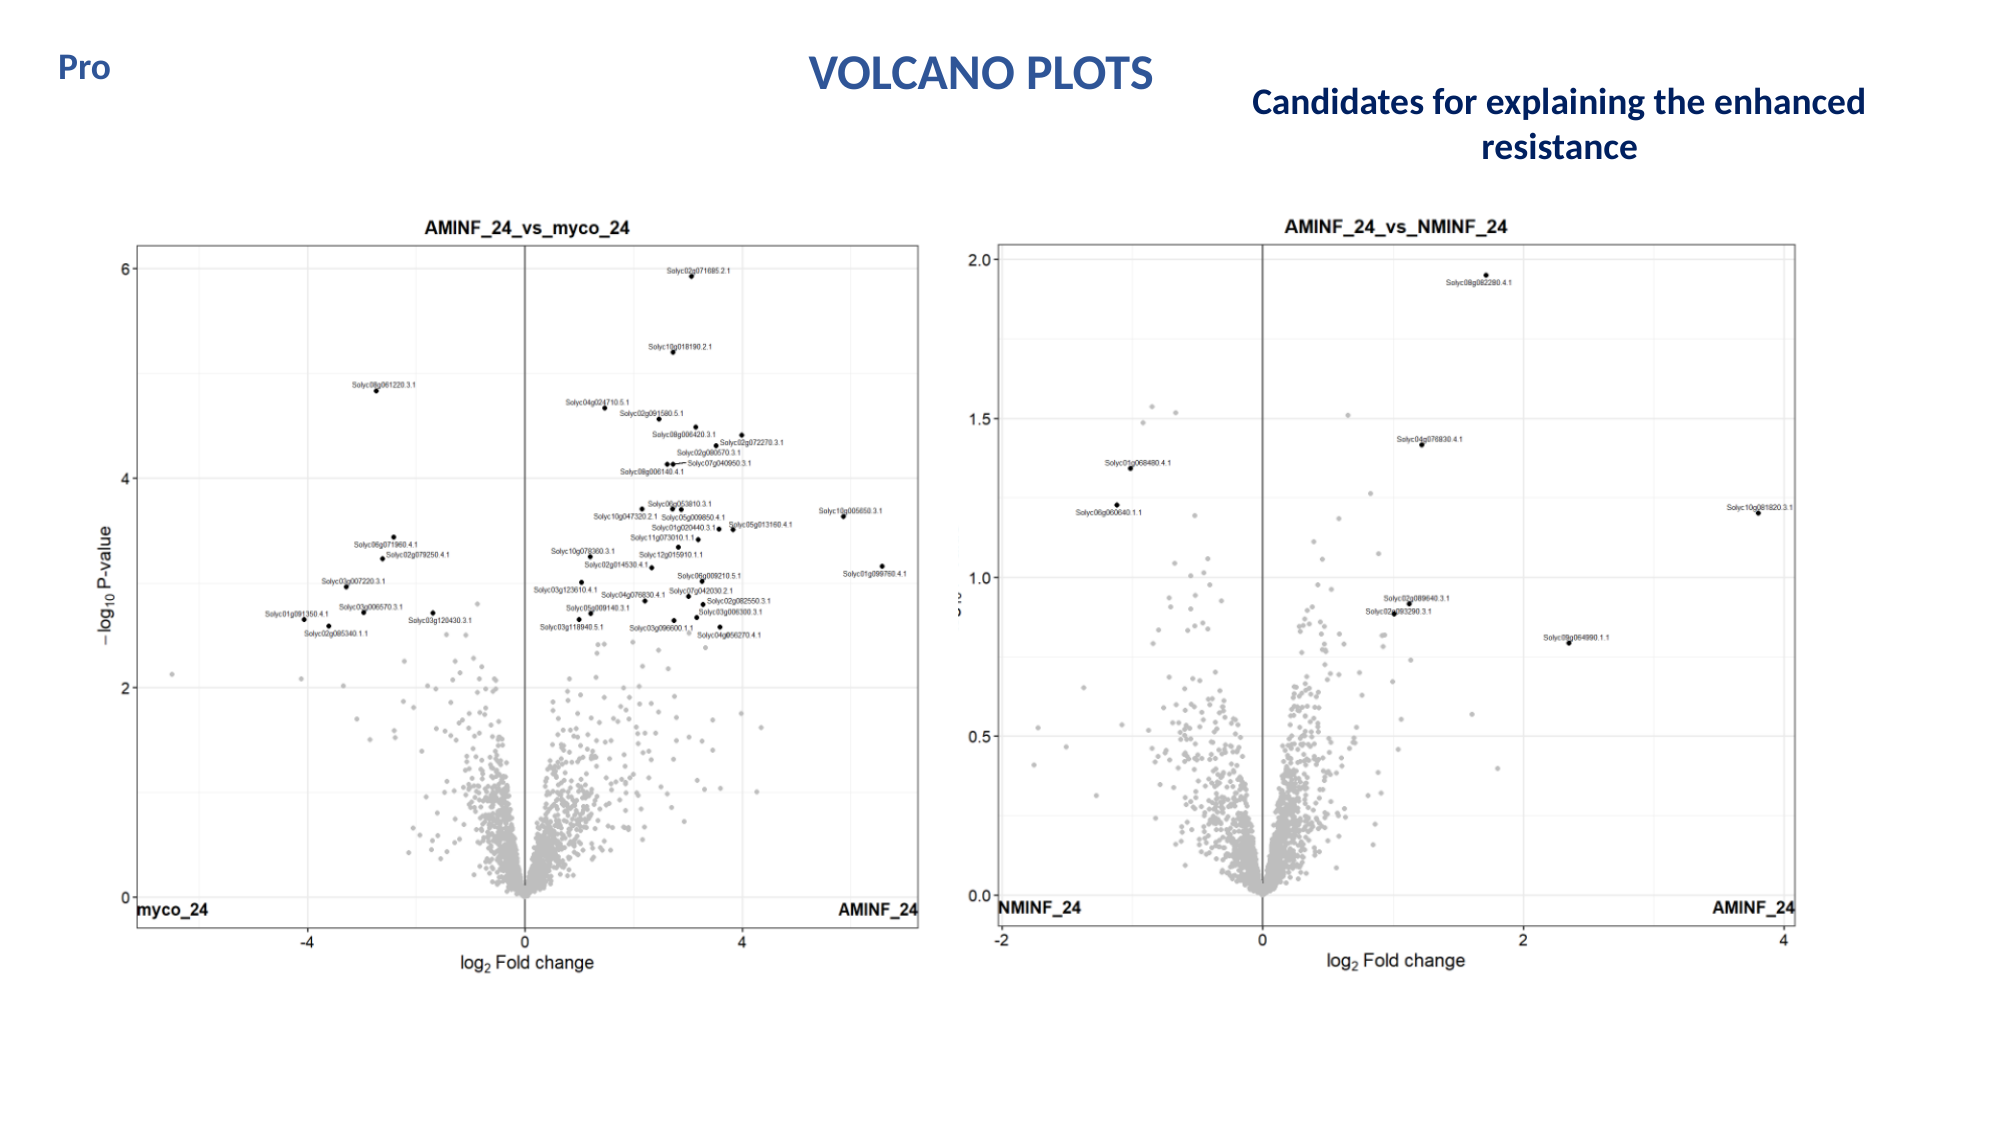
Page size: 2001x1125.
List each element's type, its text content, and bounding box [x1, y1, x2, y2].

picture [60, 210, 1825, 987]
text_box Pro [43, 34, 219, 95]
text_box Candidates for explaining the enhanced resistance [1204, 70, 1916, 175]
text_box VOLCANO PLOTS [793, 32, 1384, 108]
